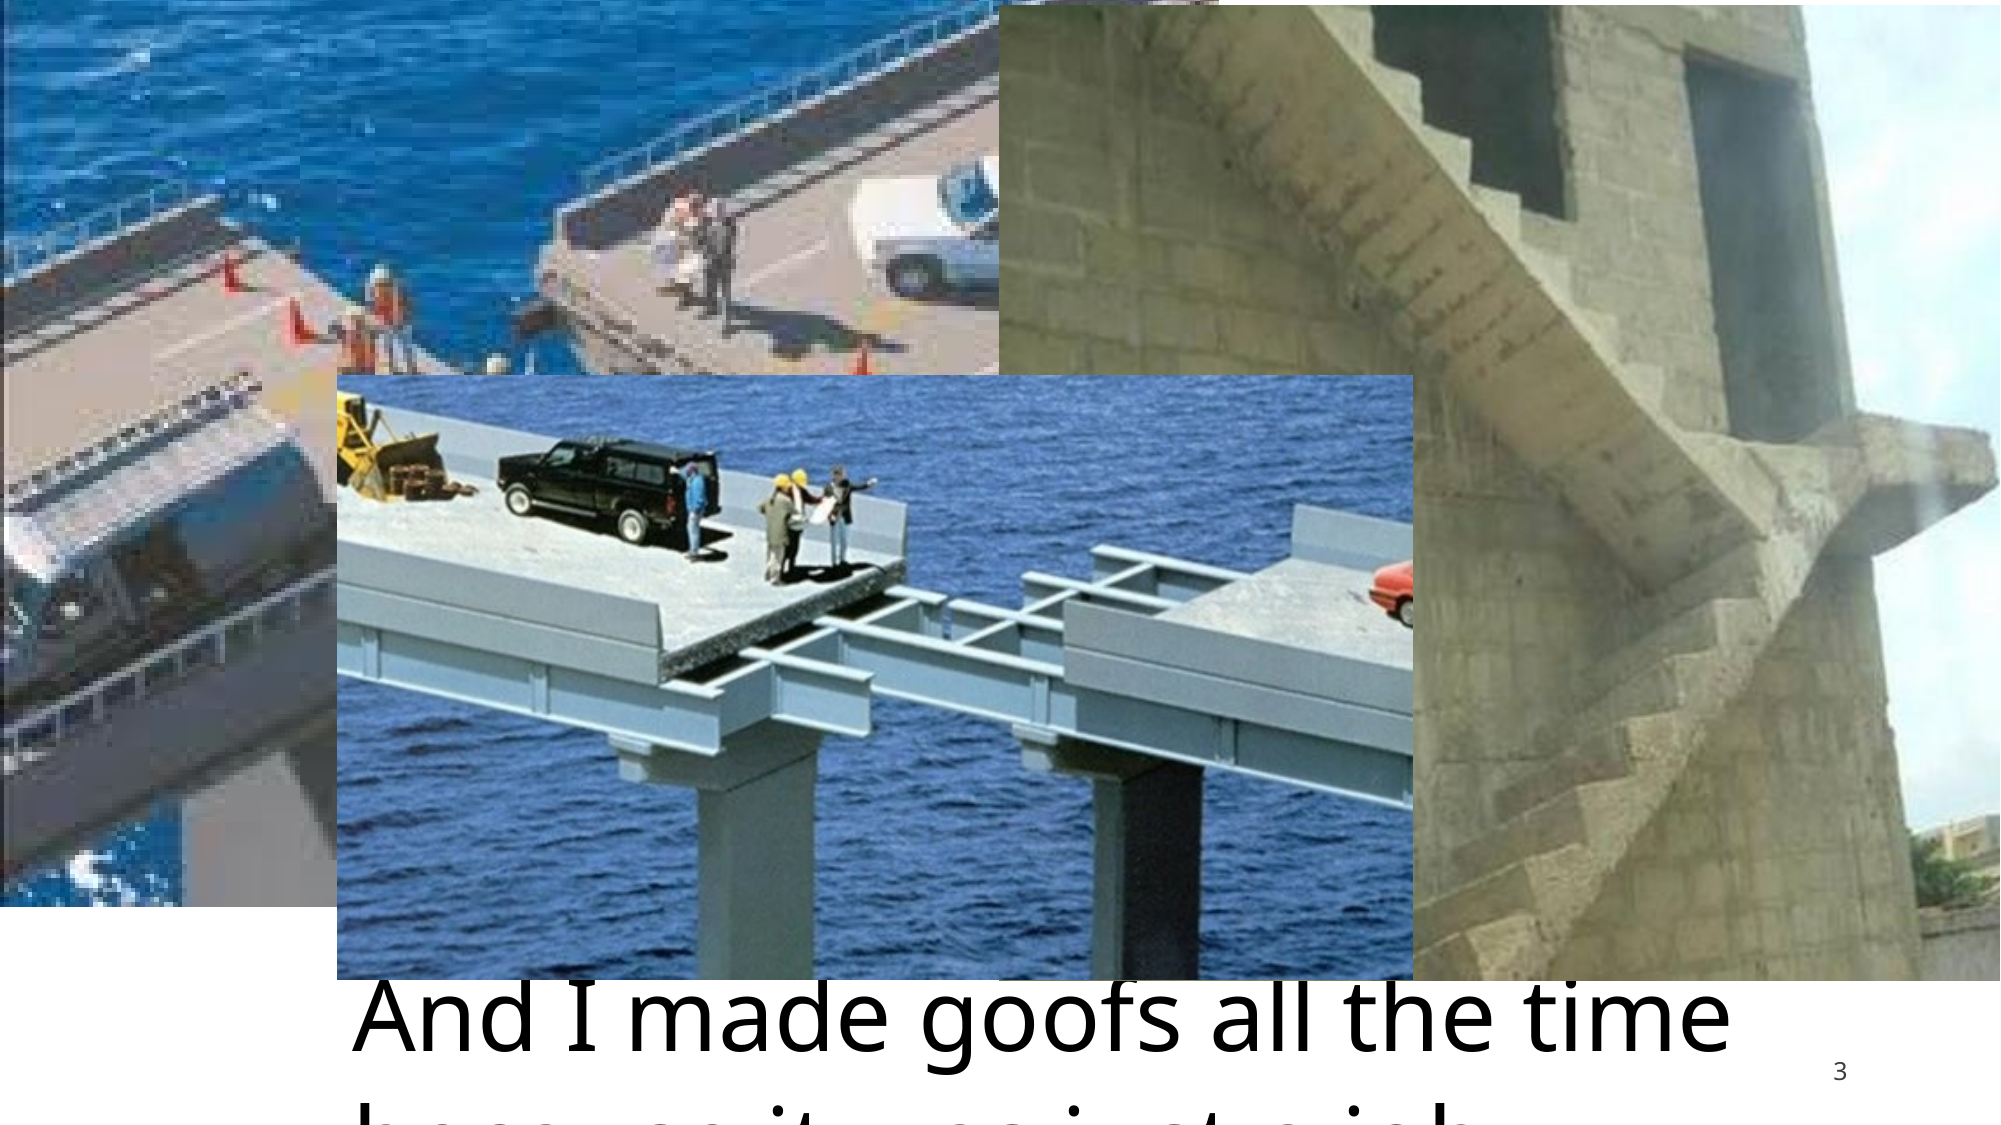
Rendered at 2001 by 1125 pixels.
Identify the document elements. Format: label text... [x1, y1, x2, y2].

slide_number 3 [1412, 1042, 1863, 1103]
picture [0, 0, 2000, 981]
